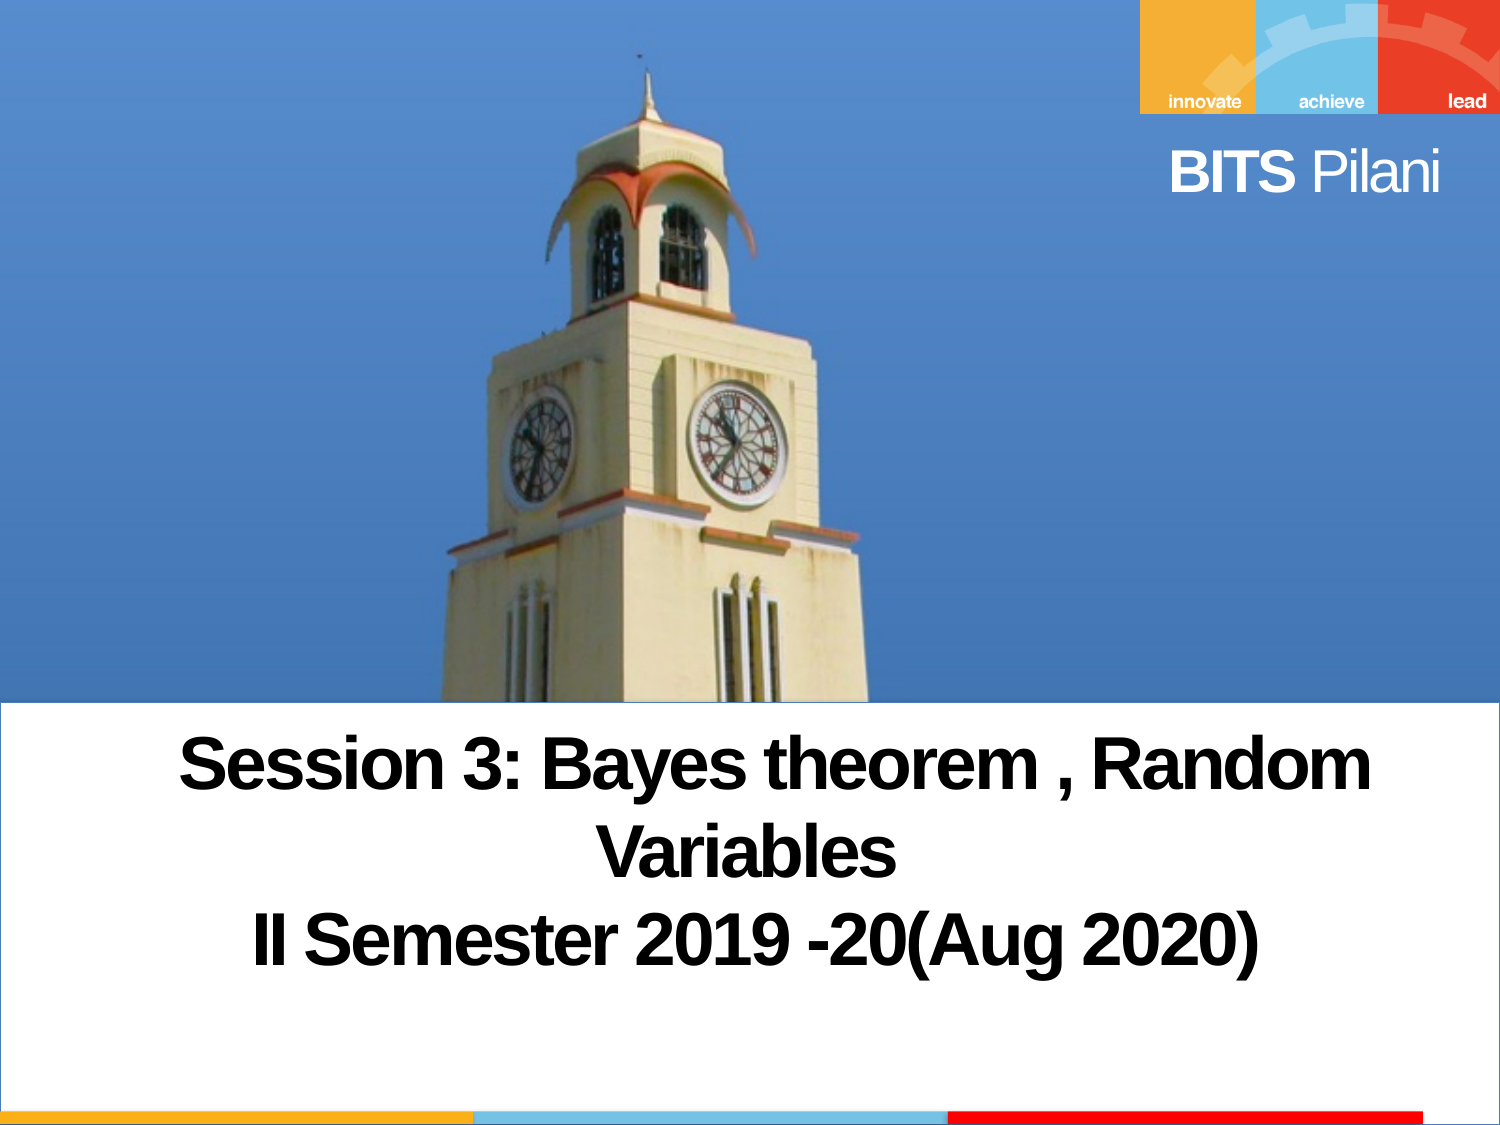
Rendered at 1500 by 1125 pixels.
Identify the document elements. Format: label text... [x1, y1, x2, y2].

picture [0, 0, 1500, 702]
list Session 3: Bayes theorem , Random Variables II Semester 2019 -20(Aug 2020) [62, 787, 1450, 988]
